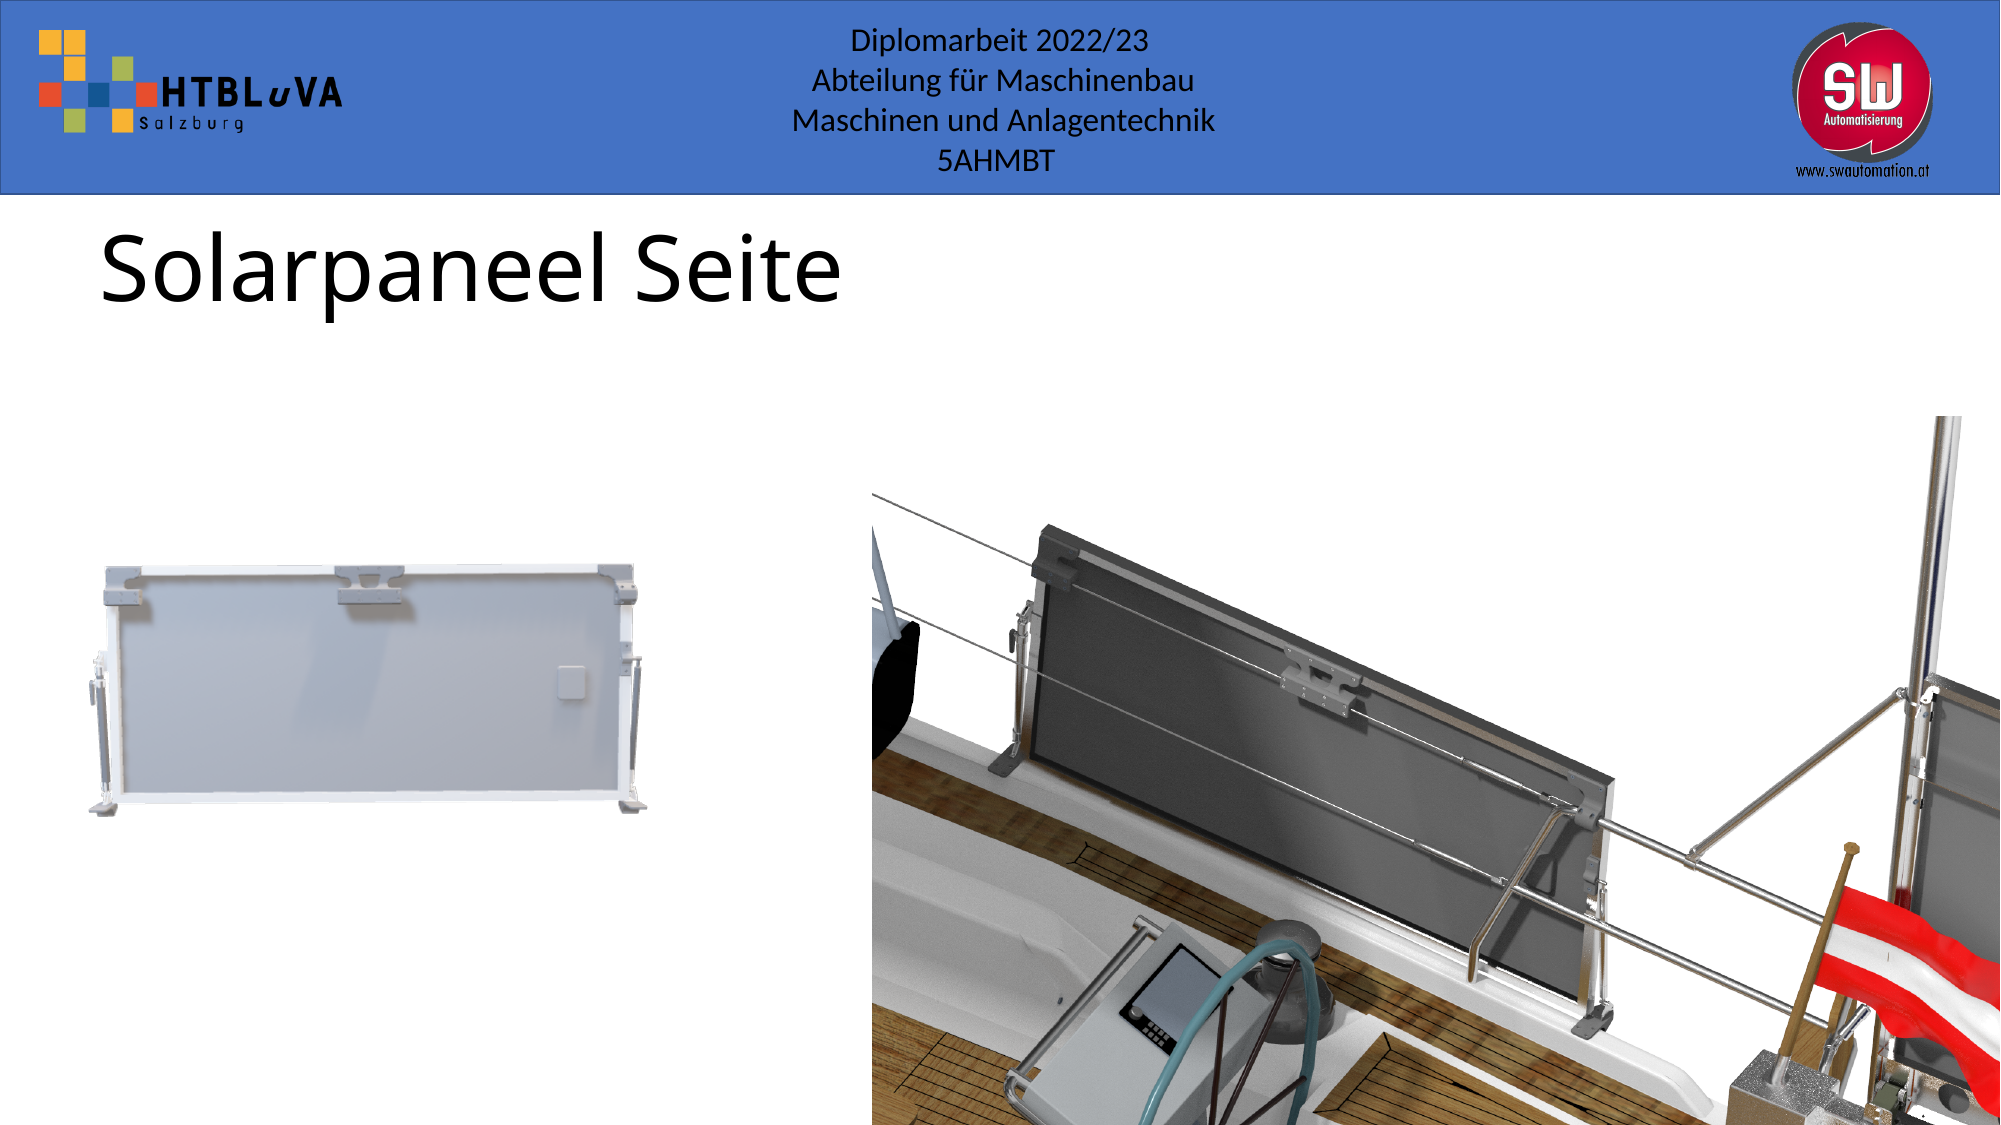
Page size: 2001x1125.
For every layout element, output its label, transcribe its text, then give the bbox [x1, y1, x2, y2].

text_box Diplomarbeit 2022/23 Abteilung für Maschinenbau Maschinen und Anlagentechnik 5AHMBT [756, 11, 1243, 186]
picture [1792, 22, 1933, 177]
picture [39, 30, 342, 133]
picture [872, 416, 2000, 1125]
text_box [0, 0, 2000, 195]
title Solarpaneel Seite [85, 195, 1811, 381]
picture [85, 562, 648, 822]
